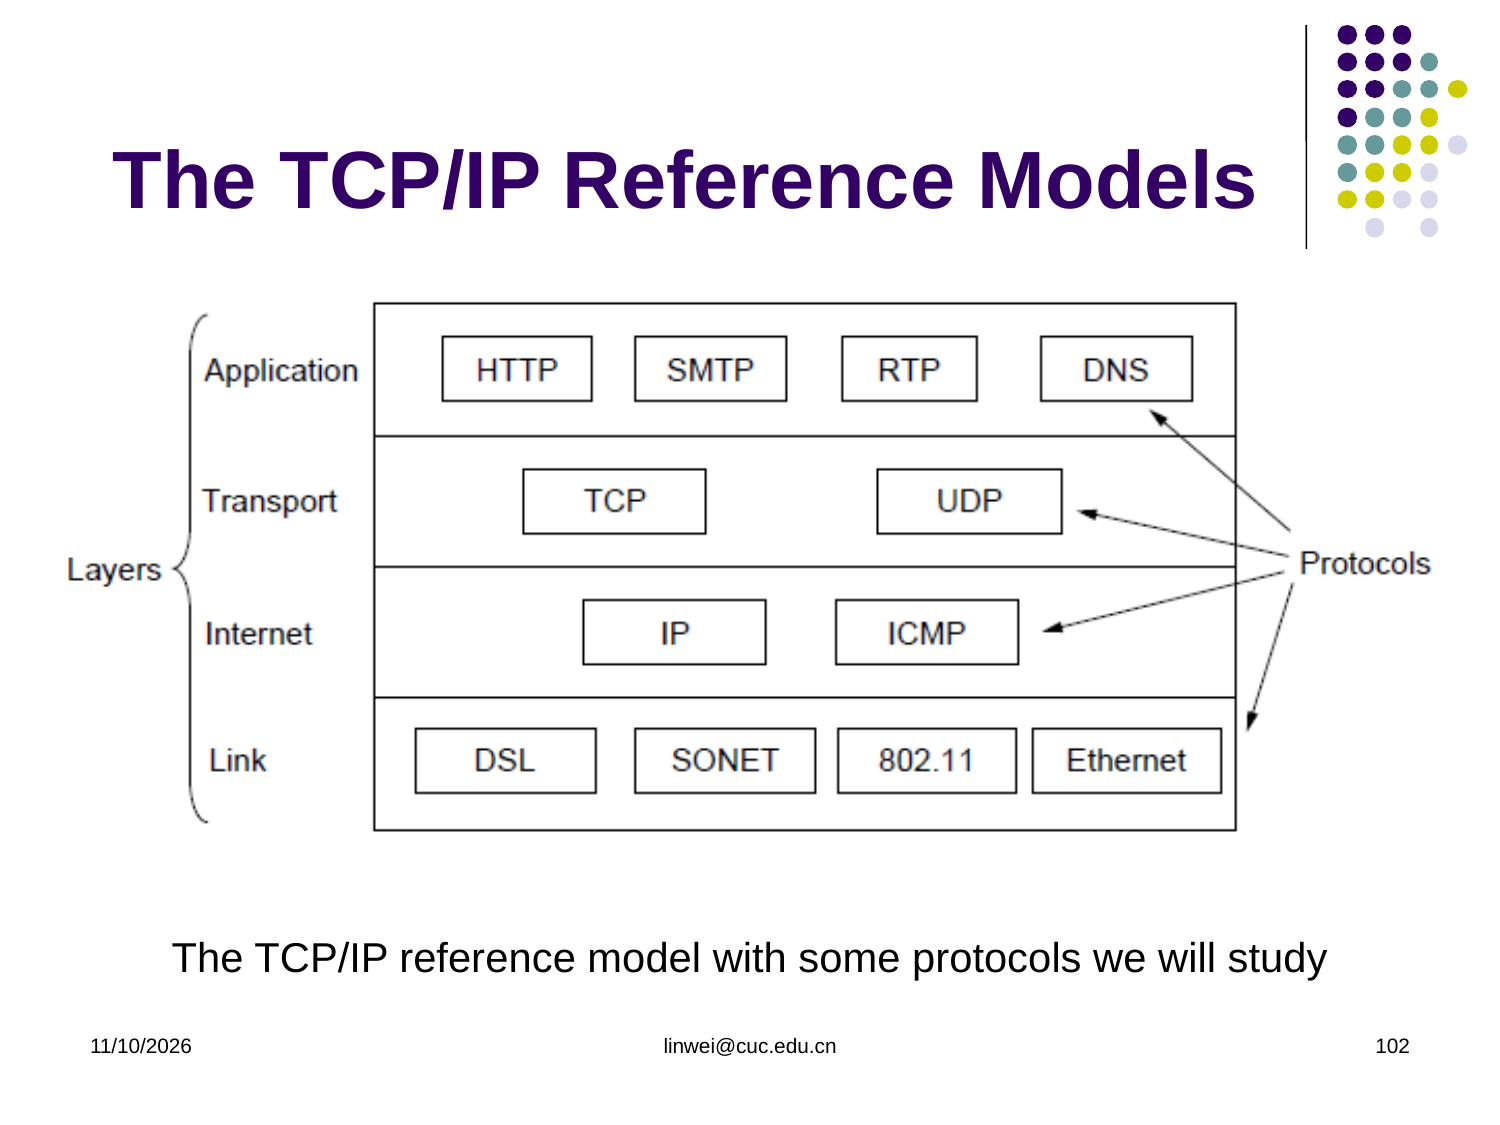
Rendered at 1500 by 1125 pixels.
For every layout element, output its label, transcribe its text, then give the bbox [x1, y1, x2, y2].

title The TCP/IP Reference Models [75, 20, 1313, 233]
picture [28, 249, 1463, 863]
list The TCP/IP reference model with some protocols we will study [75, 923, 1425, 1006]
slide_number 102 [1074, 1024, 1426, 1101]
footer linwei@cuc.edu.cn [512, 1024, 988, 1101]
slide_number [74, 1024, 426, 1101]
